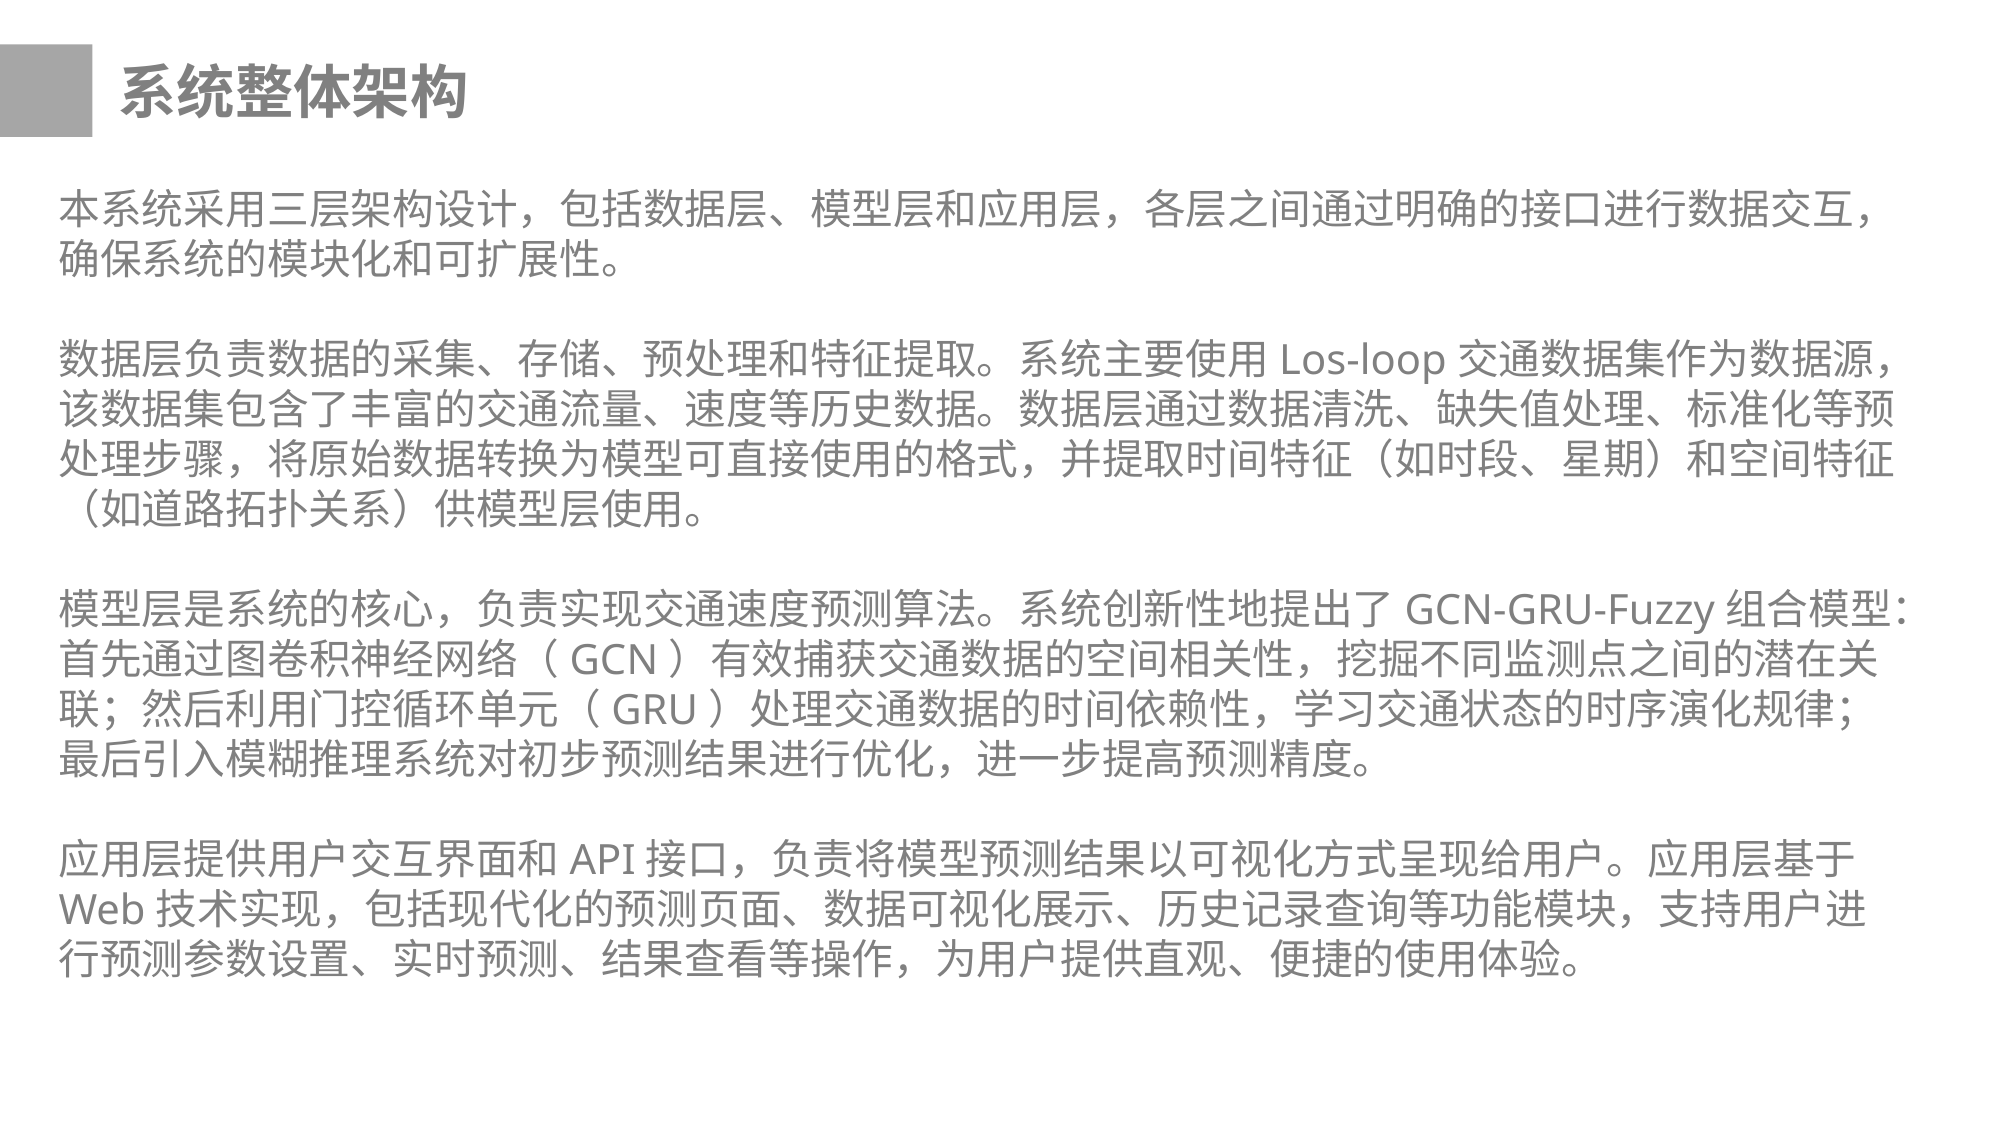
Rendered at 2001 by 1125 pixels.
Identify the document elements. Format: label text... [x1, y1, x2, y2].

text_box 本系统采用三层架构设计，包括数据层、模型层和应用层，各层之间通过明确的接口进行数据交互，确保系统的模块化和可扩展性。 数据层负责数据的采集、存储、预处理和特征提取。系统主要使用Los-loop交通数据集作为数据源，该数据集包含了丰富的交通流量、速度等历史数据。数据层通过数据清洗、缺失值处理、标准化等预处理步骤，将原始数据转换为模型可直接使用的格式，并提取时间特征（如时段、星期）和空间特征（如道路拓扑关系）供模型层使用。 模型层是系统的核心，负责实现交通速度预测算法。系统创新性地提出了GCN-GRU-Fuzzy组合模型：首先通过图卷积神经网络（GCN）有效捕获交通数据的空间相关性，挖掘不同监测点之间的潜在关联；然后利用门控循环单元（GRU）处理交通数据的时间依赖性，学习交通状态的时序演化规律；最后引入模糊推理系统对初步预测结果进行优化，进一步提高预测精度。 应用层提供用户交互界面和API接口，负责将模型预测结果以可视化方式呈现给用户。应用层基于Web技术实现，包括现代化的预测页面、数据可视化展示、历史记录查询等功能模块，支持用户进行预测参数设置、实时预测、结果查看等操作，为用户提供直观、便捷的使用体验。 [43, 175, 1912, 991]
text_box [0, 44, 554, 205]
